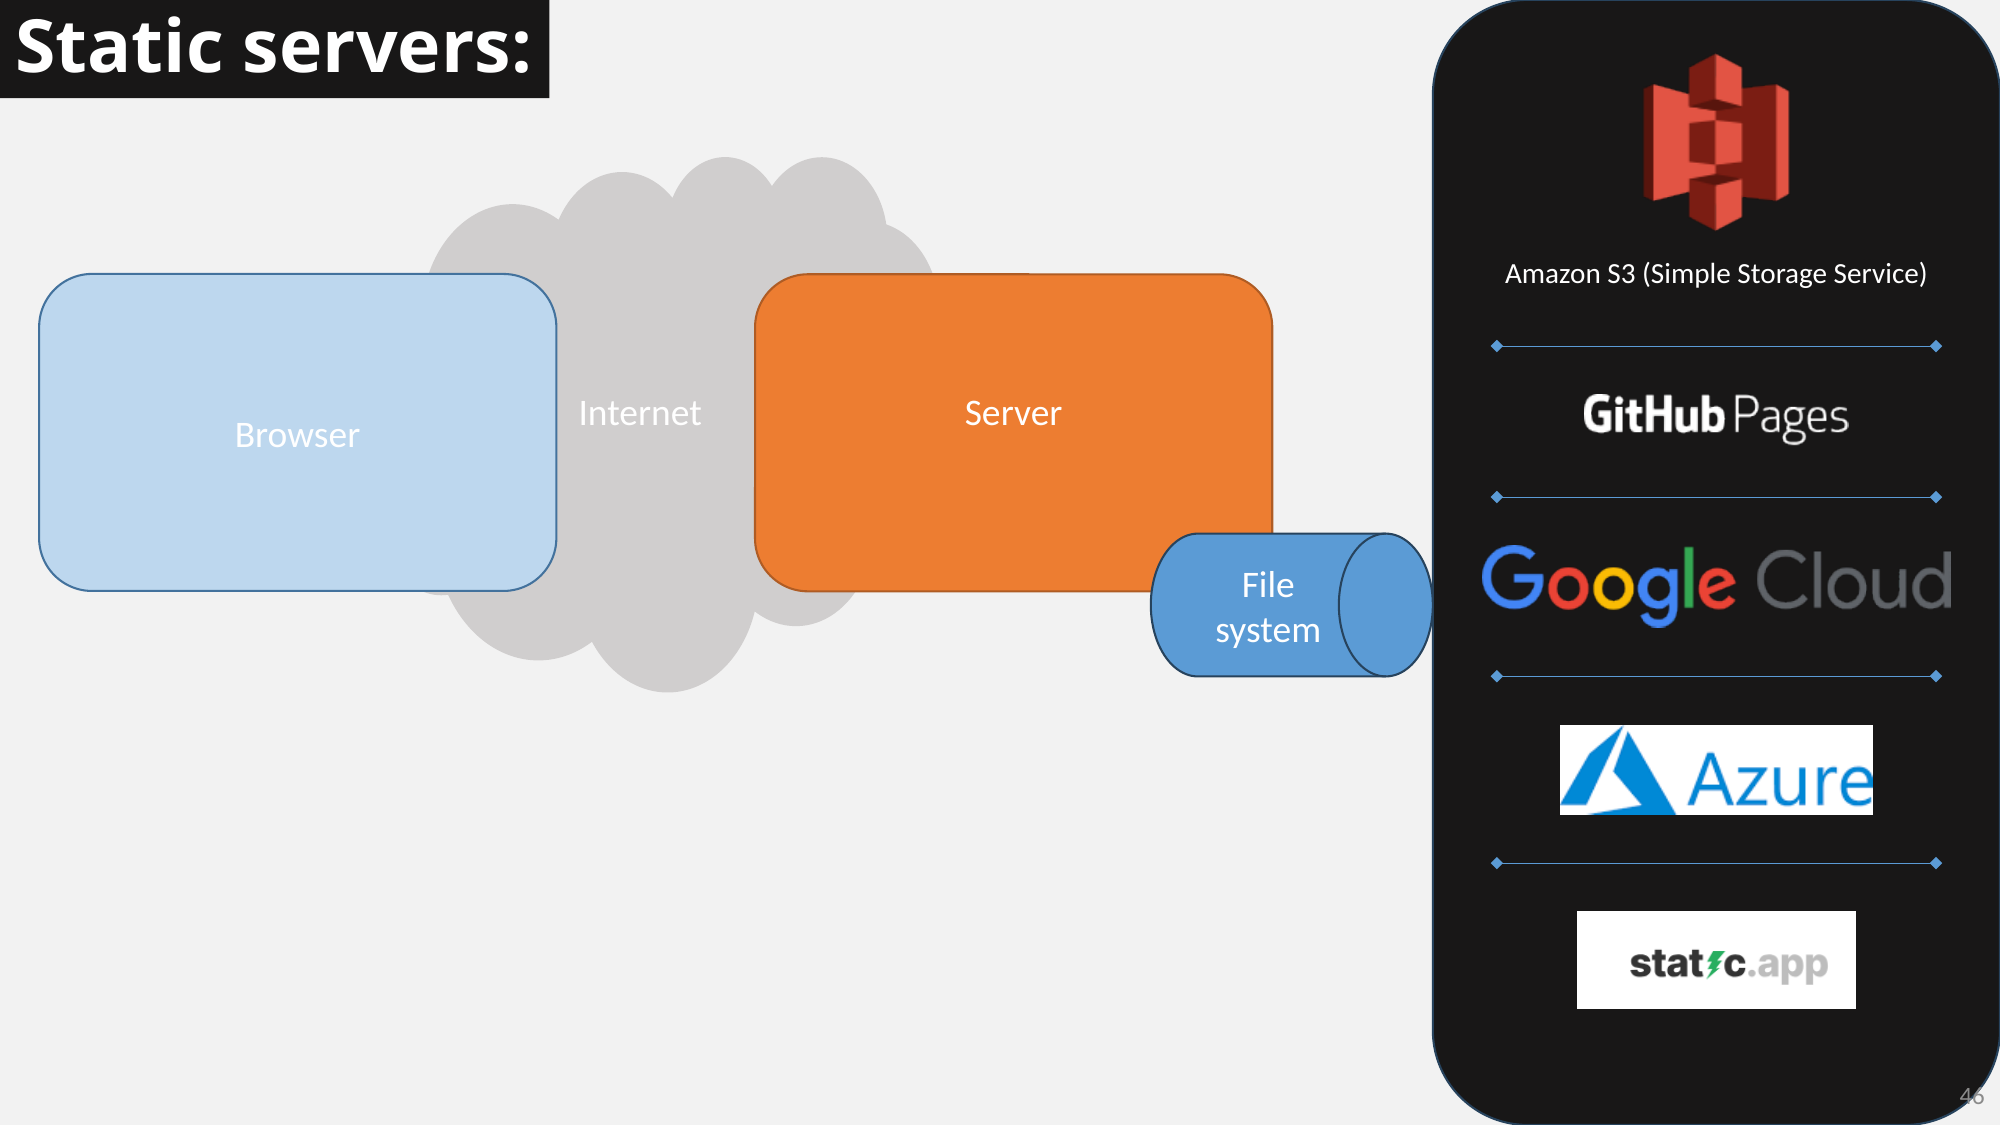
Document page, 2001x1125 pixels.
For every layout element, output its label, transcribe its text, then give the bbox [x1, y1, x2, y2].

text_box [1431, 0, 2000, 1125]
picture [1481, 545, 1951, 628]
picture [1584, 394, 1849, 449]
picture [1560, 725, 1873, 815]
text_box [39, 155, 1433, 691]
title Static servers: [0, 0, 550, 99]
slide_number 46 [1550, 1065, 2000, 1125]
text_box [1471, 48, 1962, 298]
picture [1577, 911, 1856, 1009]
